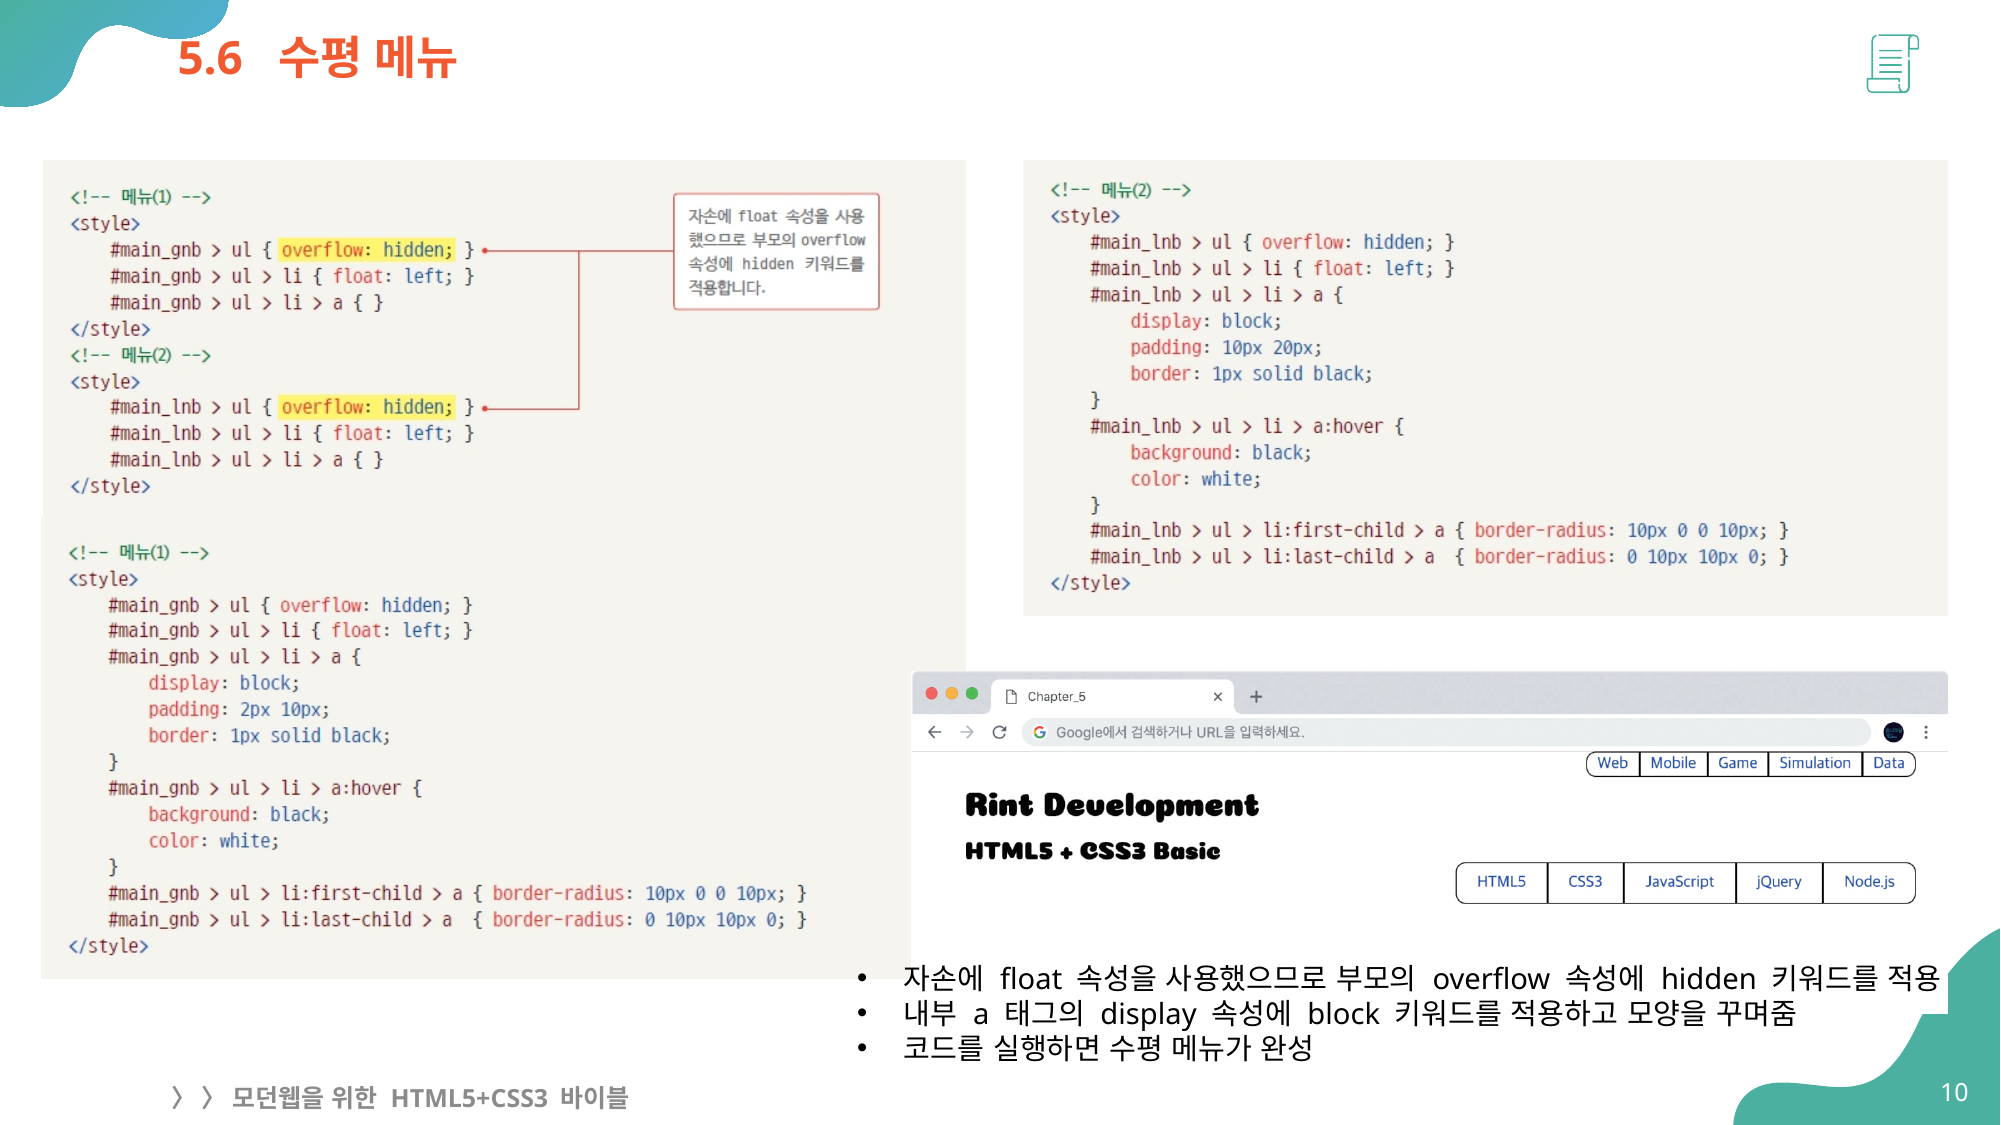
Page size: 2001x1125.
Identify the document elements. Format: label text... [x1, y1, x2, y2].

slide_number 10 [1917, 1063, 1984, 1124]
text_box 자손에 float 속성을 사용했으므로 부모의 overflow 속성에 hidden 키워드를 적용 내부 a 태그의 display 속성에 block 키워드를 적용하고 모양을 꾸며줌 코드를 실행하면 수평 메뉴가 완성 [842, 952, 1957, 1073]
footer 〉 〉 모던웹을 위한 HTML5+CSS3 바이블 [63, 1085, 738, 1109]
title 5.6 수평 메뉴 [162, 27, 2000, 93]
picture [41, 160, 1948, 1014]
picture [1023, 160, 1948, 616]
